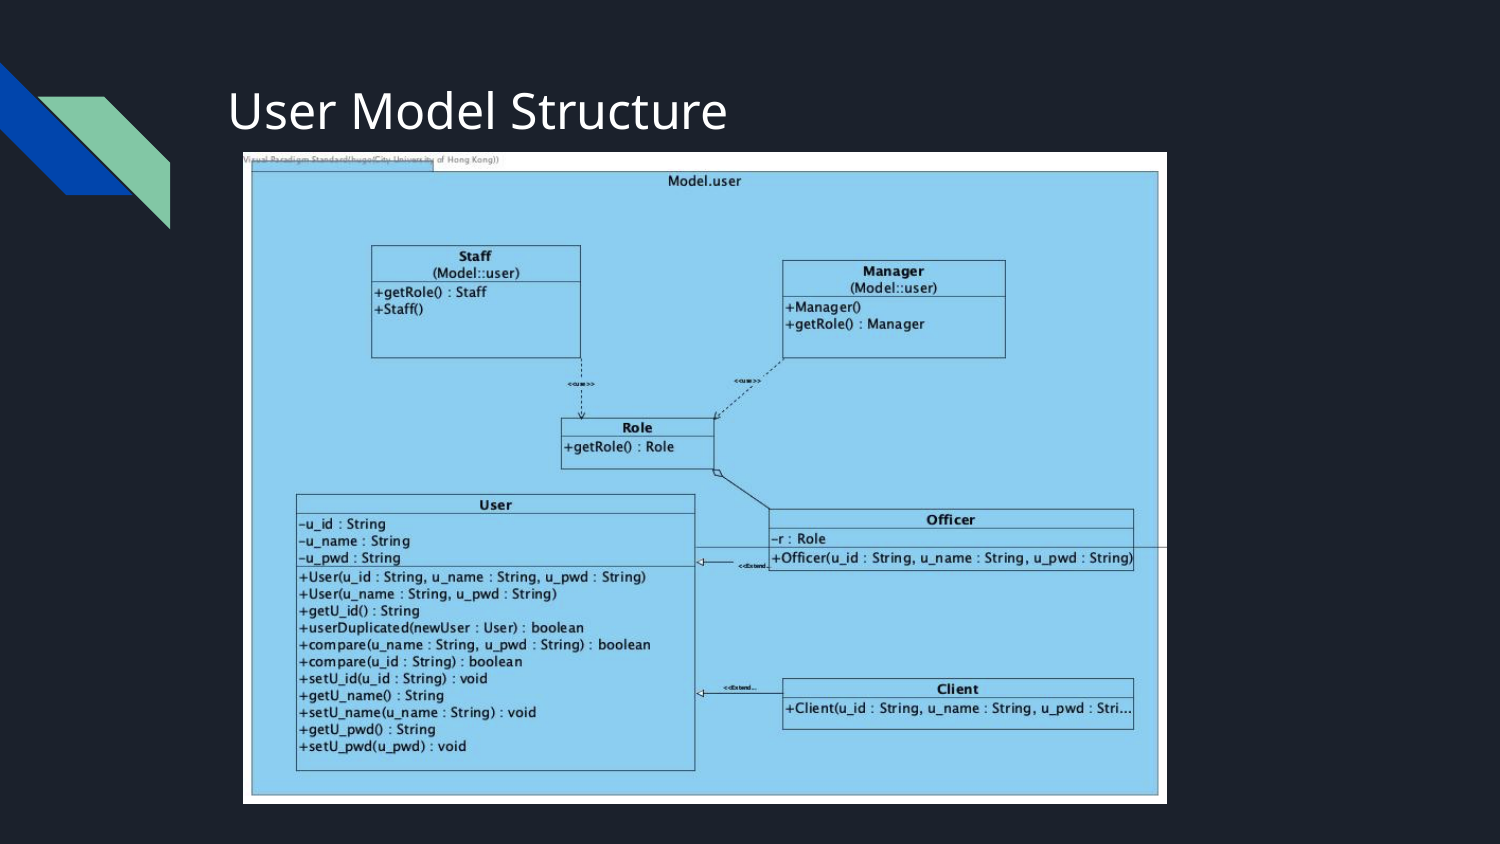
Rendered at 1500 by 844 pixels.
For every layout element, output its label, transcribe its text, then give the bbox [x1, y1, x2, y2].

title User Model Structure [212, 64, 1368, 215]
picture [243, 151, 1167, 804]
